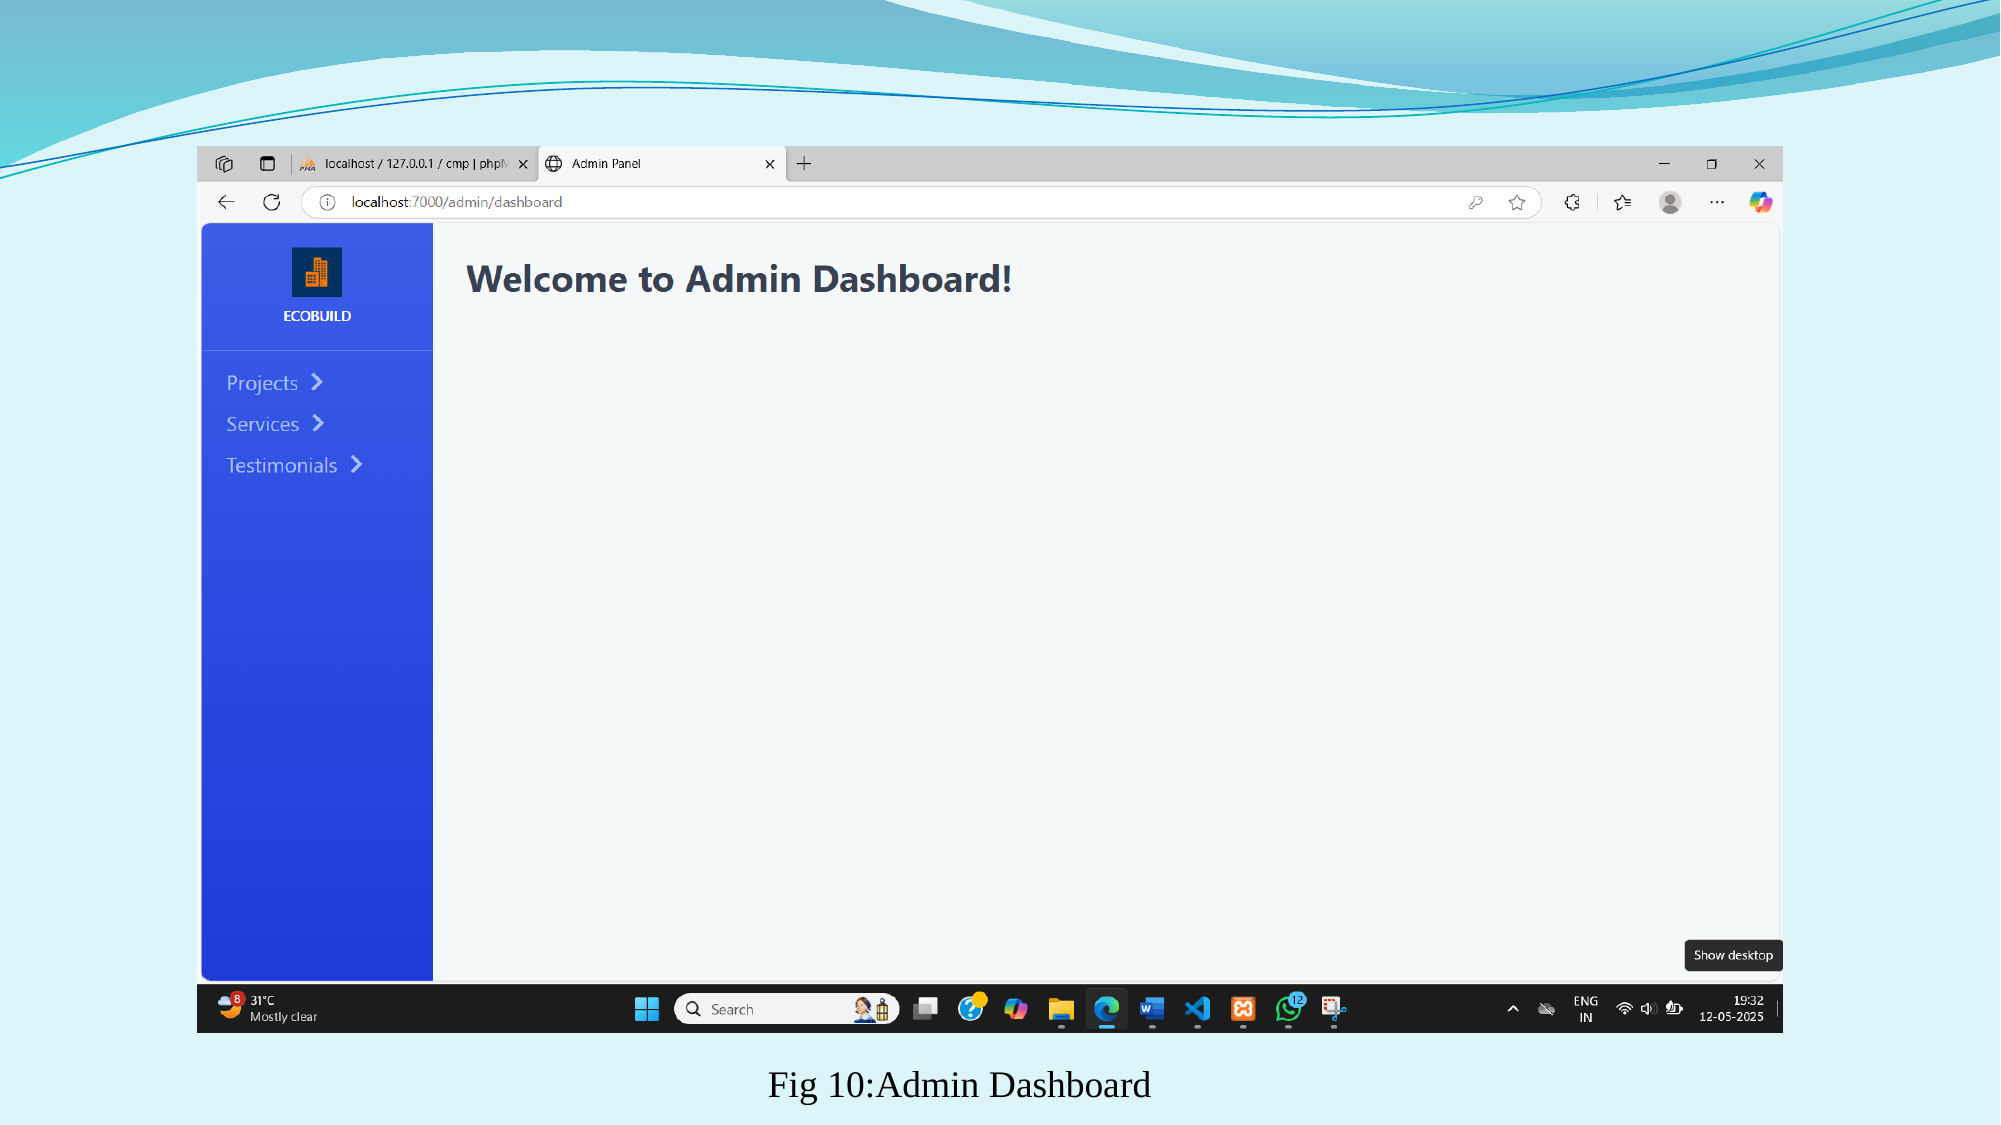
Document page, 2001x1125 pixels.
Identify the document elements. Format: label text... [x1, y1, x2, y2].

picture [197, 146, 1783, 1033]
text_box Fig 10:Admin Dashboard [753, 1053, 1756, 1113]
